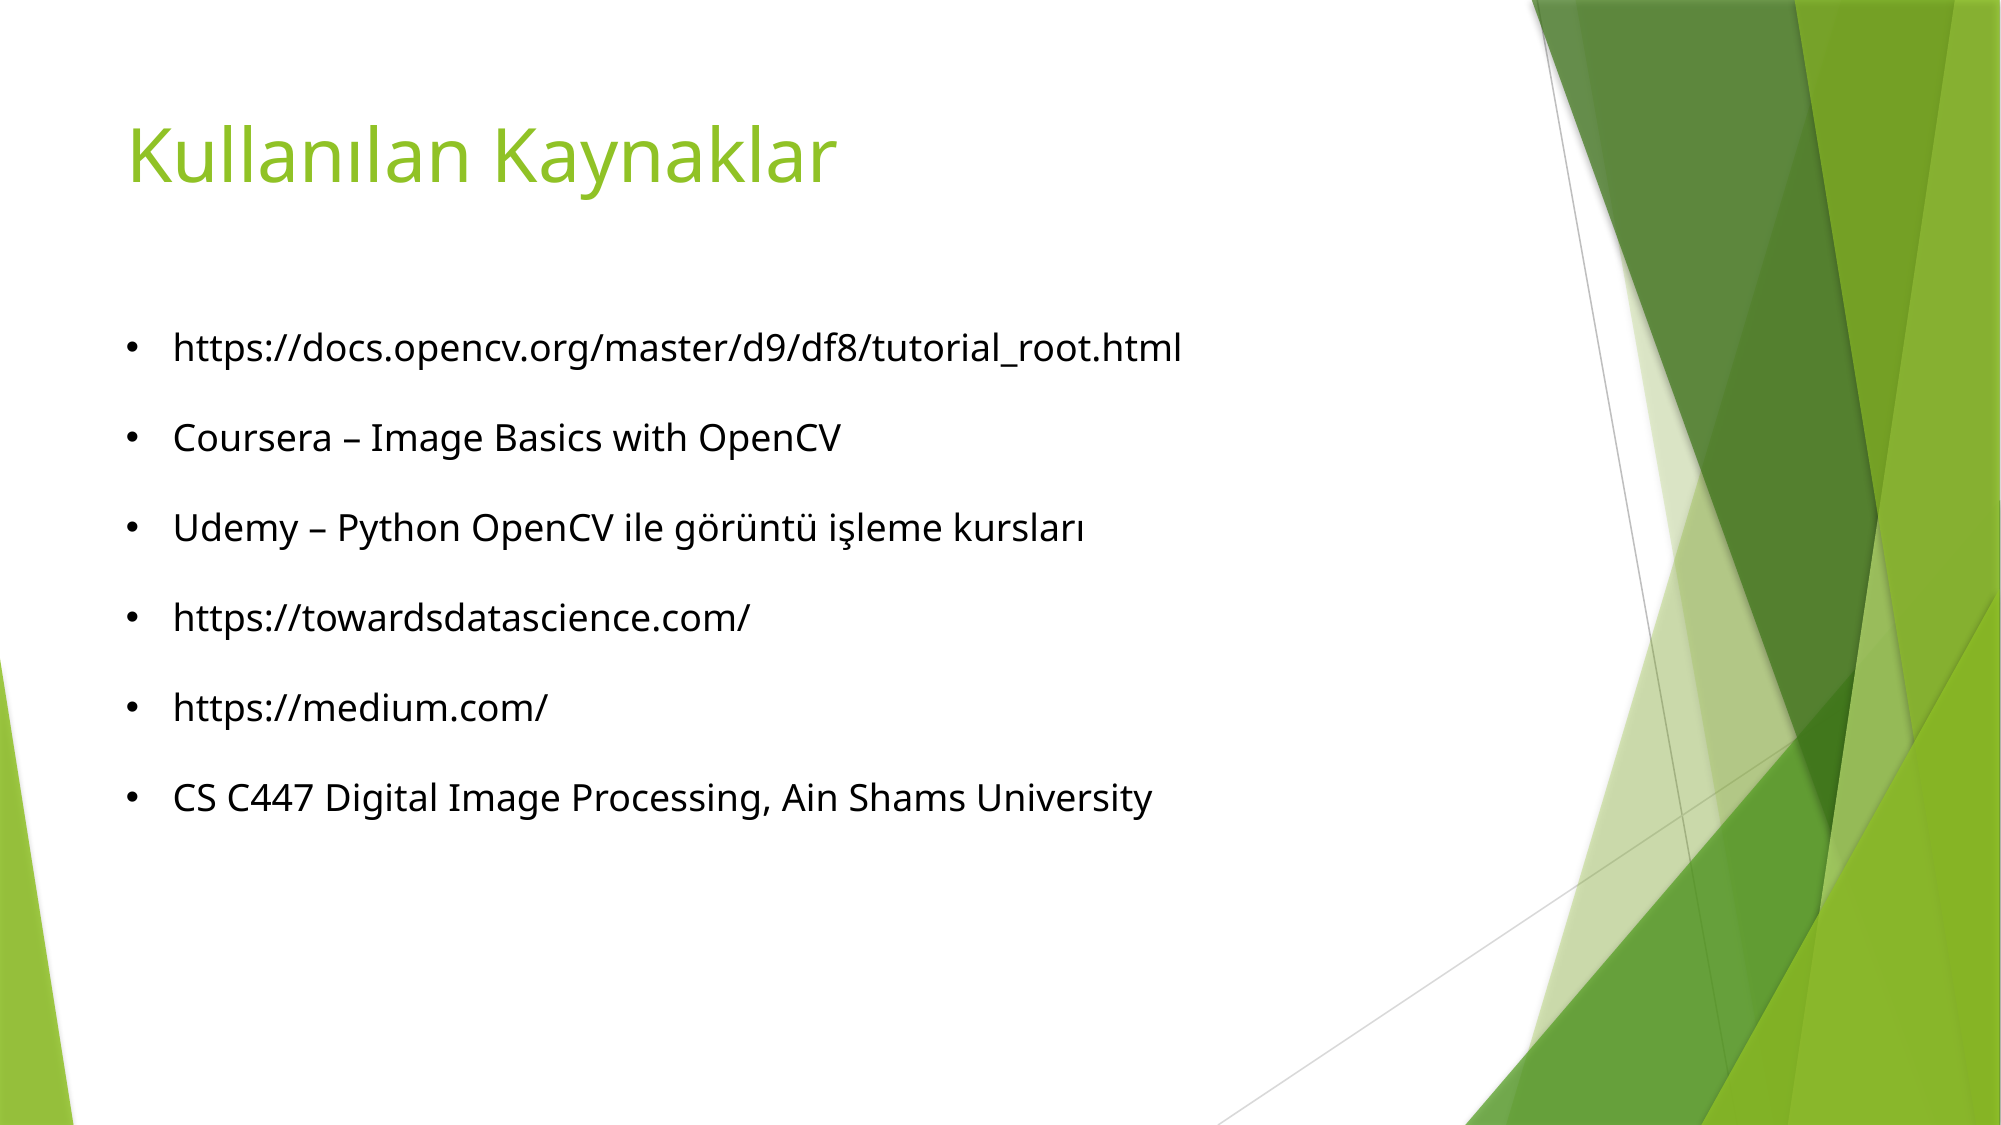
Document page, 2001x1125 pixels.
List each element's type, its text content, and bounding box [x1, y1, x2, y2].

title Kullanılan Kaynaklar [111, 99, 1522, 317]
text_box https://docs.opencv.org/master/d9/df8/tutorial_root.html Coursera – Image Basics with OpenCV Udemy – Python OpenCV ile görüntü işleme kursları https://towardsdatascience.com/ https://medium.com/ CS C447 Digital Image Processing, Ain Shams University Basics with OpenCV [111, 316, 1280, 1007]
